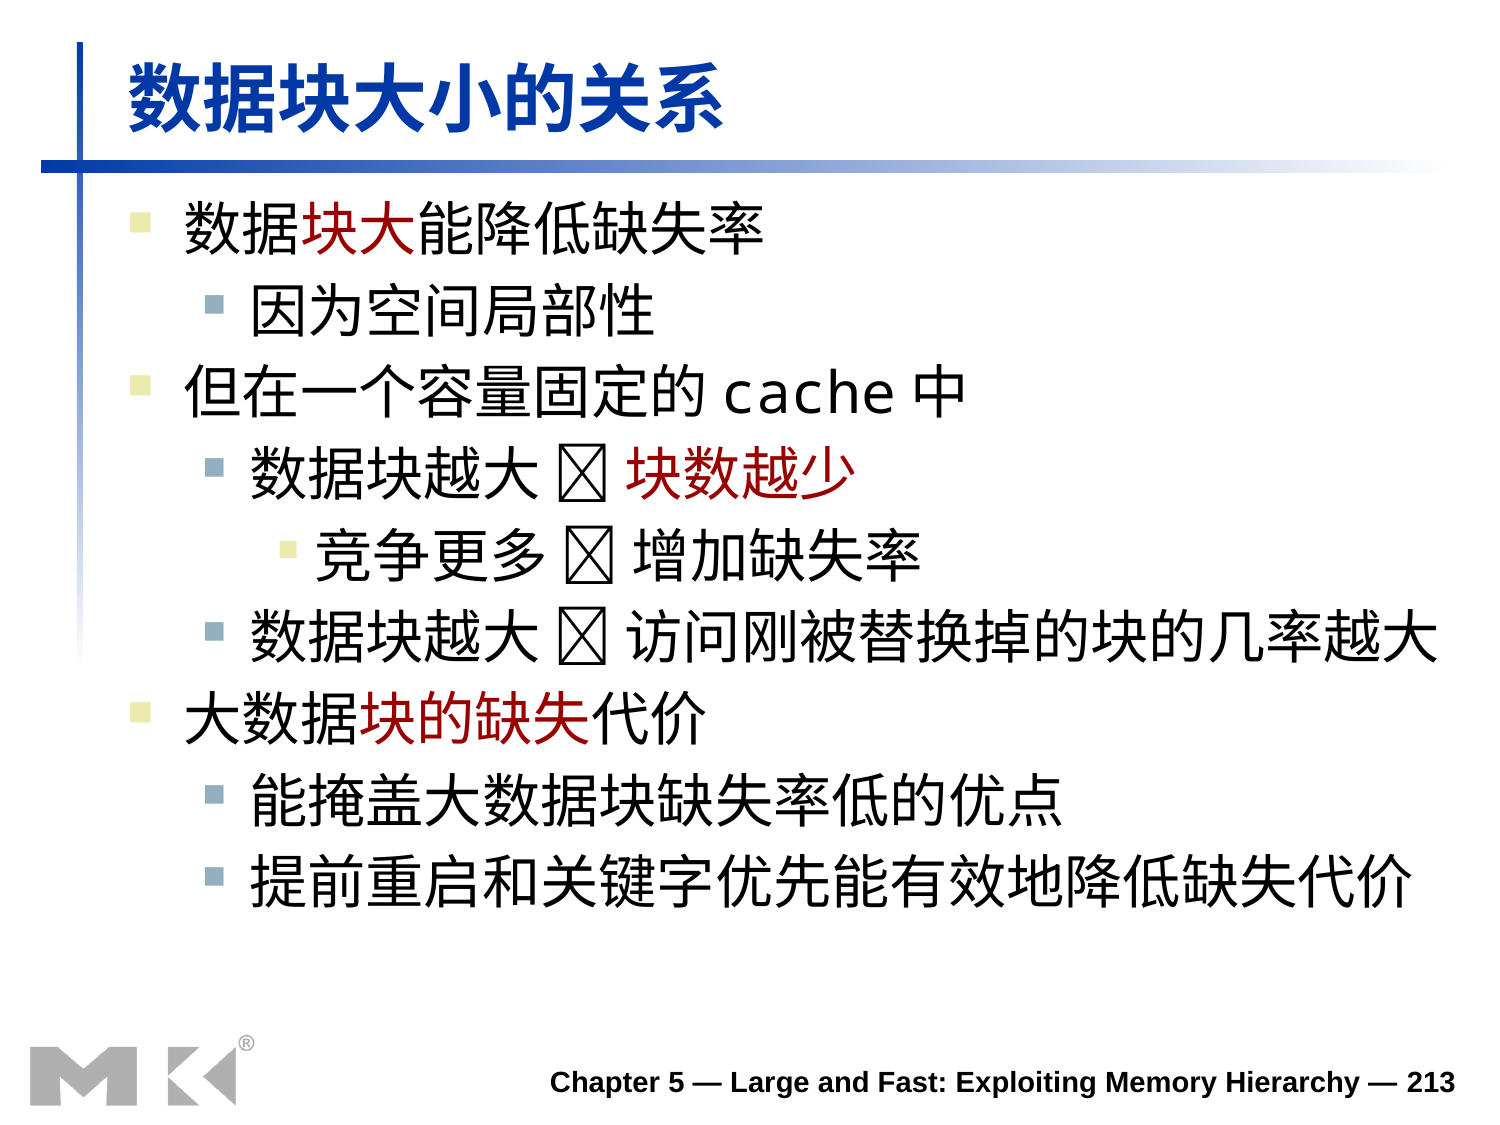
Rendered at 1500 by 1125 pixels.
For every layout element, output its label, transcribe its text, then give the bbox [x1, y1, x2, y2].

text_box Di [793, 161, 797, 173]
picture [29, 1034, 255, 1106]
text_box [700, 161, 706, 173]
text_box [436, 161, 440, 173]
text_box IF [612, 161, 617, 173]
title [111, 0, 1468, 150]
text_box Di [815, 161, 819, 173]
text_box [722, 161, 726, 173]
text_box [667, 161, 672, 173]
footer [277, 1046, 1471, 1106]
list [111, 184, 1470, 1024]
